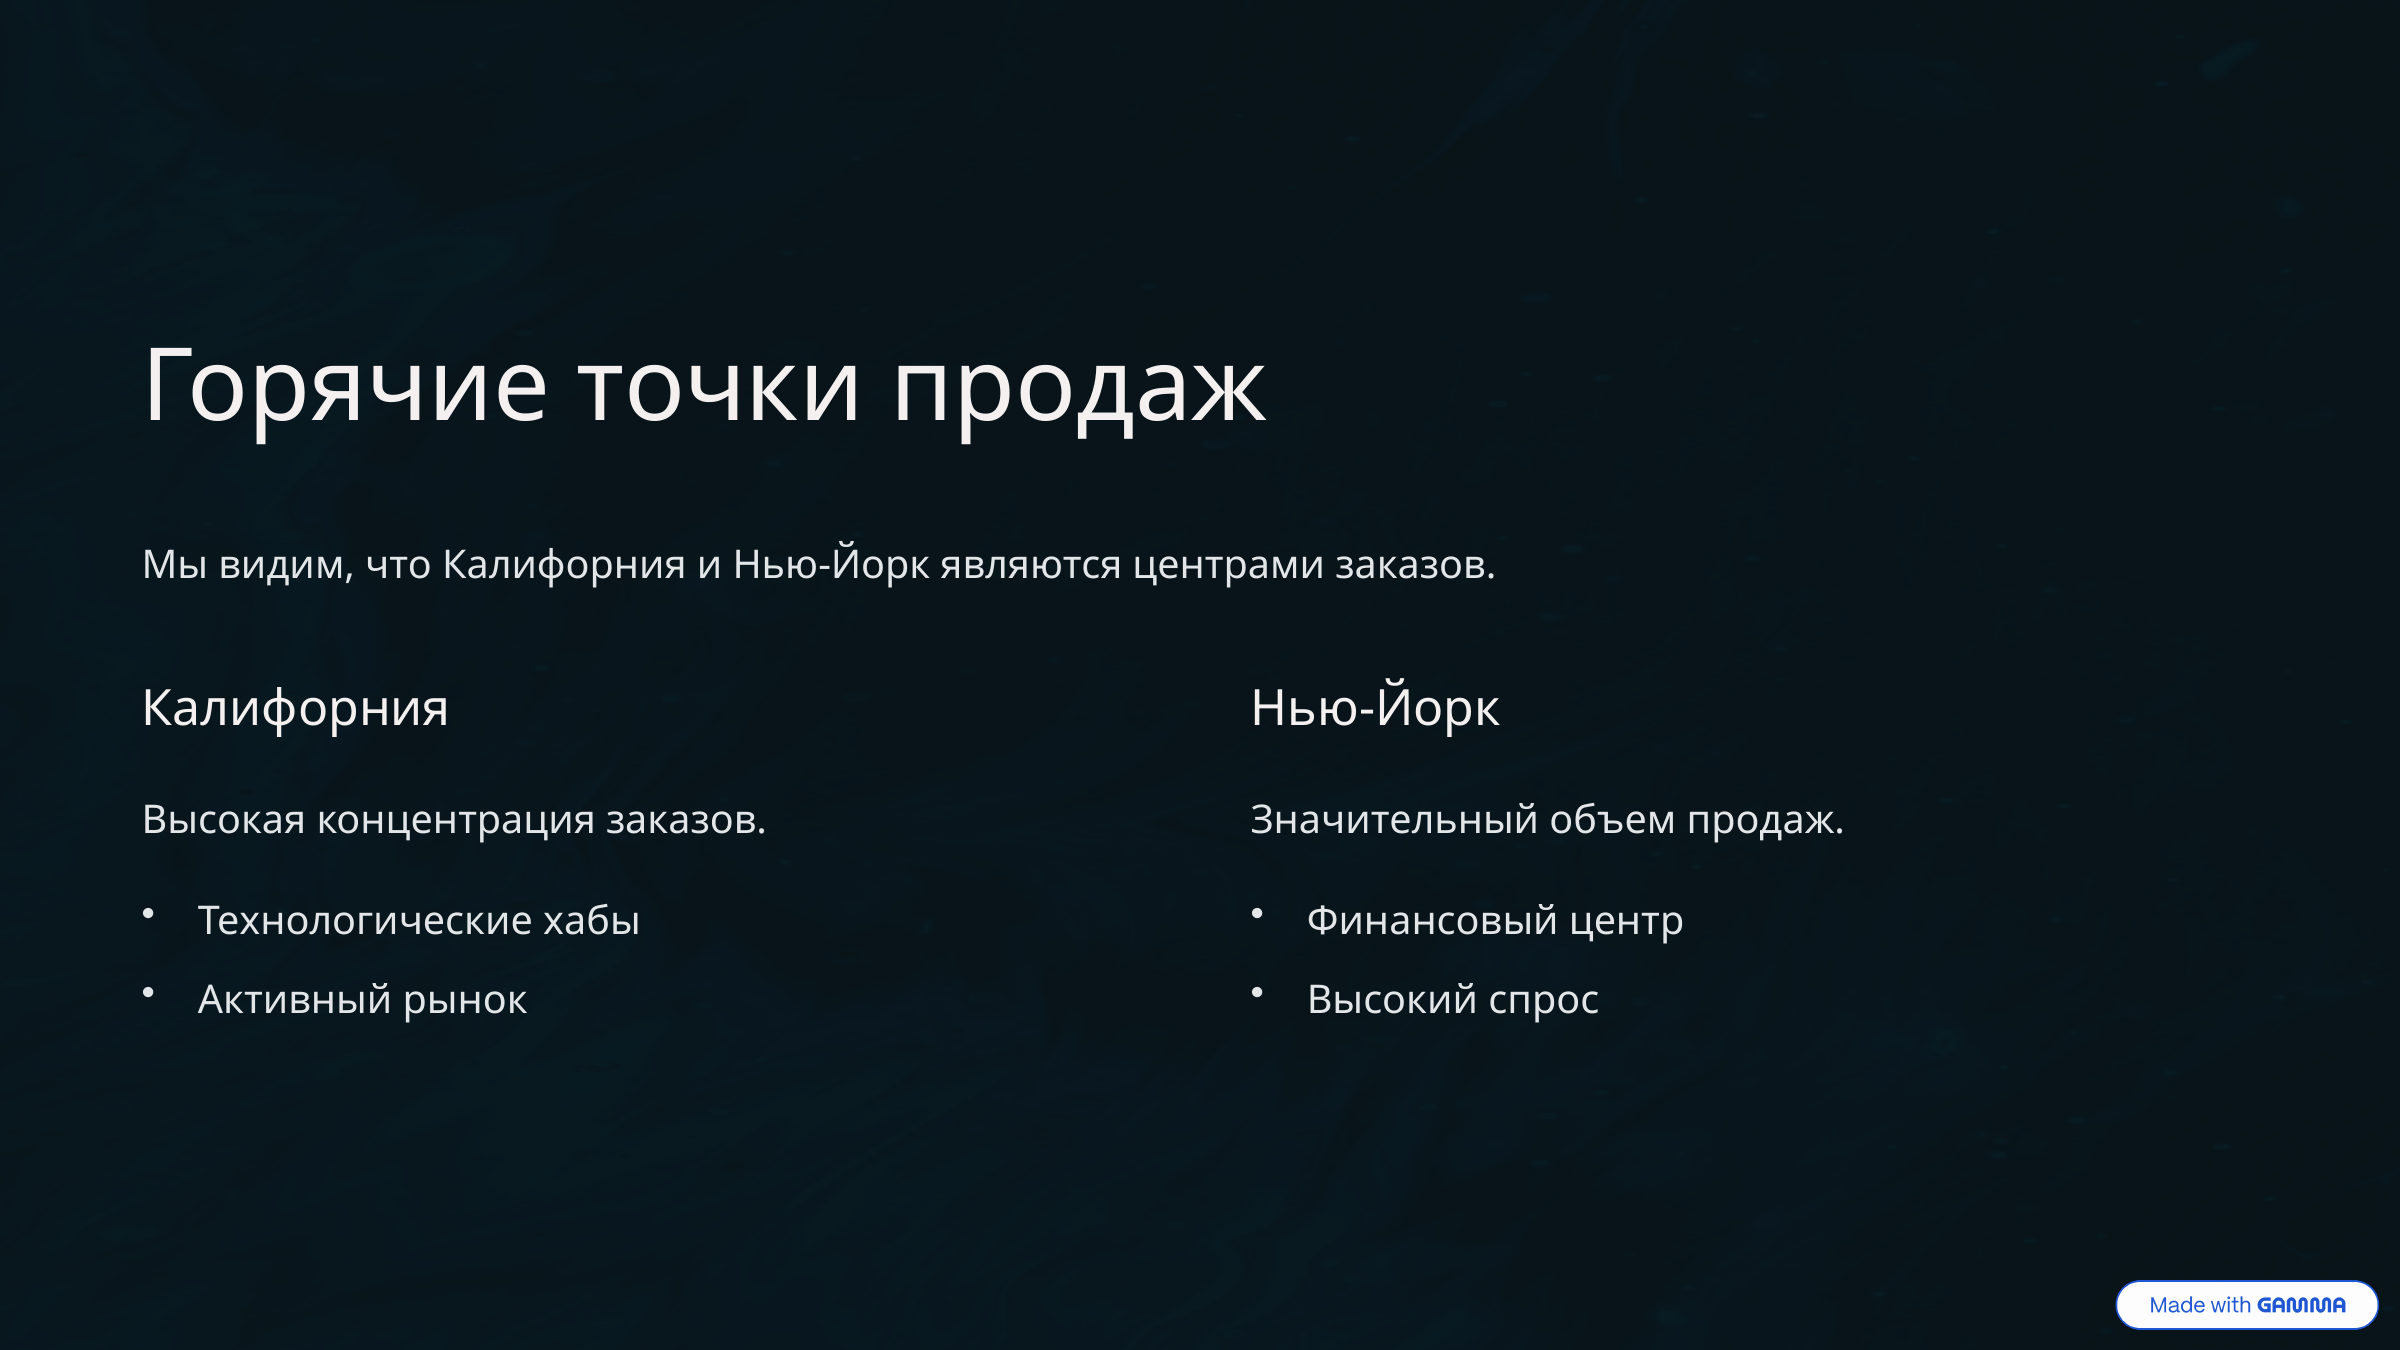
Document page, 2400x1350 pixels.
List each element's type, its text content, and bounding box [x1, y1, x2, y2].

text_box Калифорния [141, 672, 648, 736]
text_box Нью-Йорк [1250, 672, 1757, 736]
text_box Мы видим, что Калифорния и Нью-Йорк являются центрами заказов. [141, 521, 2259, 587]
picture [2106, 1271, 2389, 1339]
text_box Финансовый центр [1250, 877, 2260, 943]
text_box Горячие точки продаж [141, 314, 1333, 441]
text_box Значительный объем продаж. [1250, 776, 2260, 842]
text_box Высокий спрос [1250, 956, 2260, 1022]
text_box Высокая концентрация заказов. [141, 776, 1151, 842]
text_box Активный рынок [141, 956, 1151, 1022]
text_box Технологические хабы [141, 877, 1151, 943]
